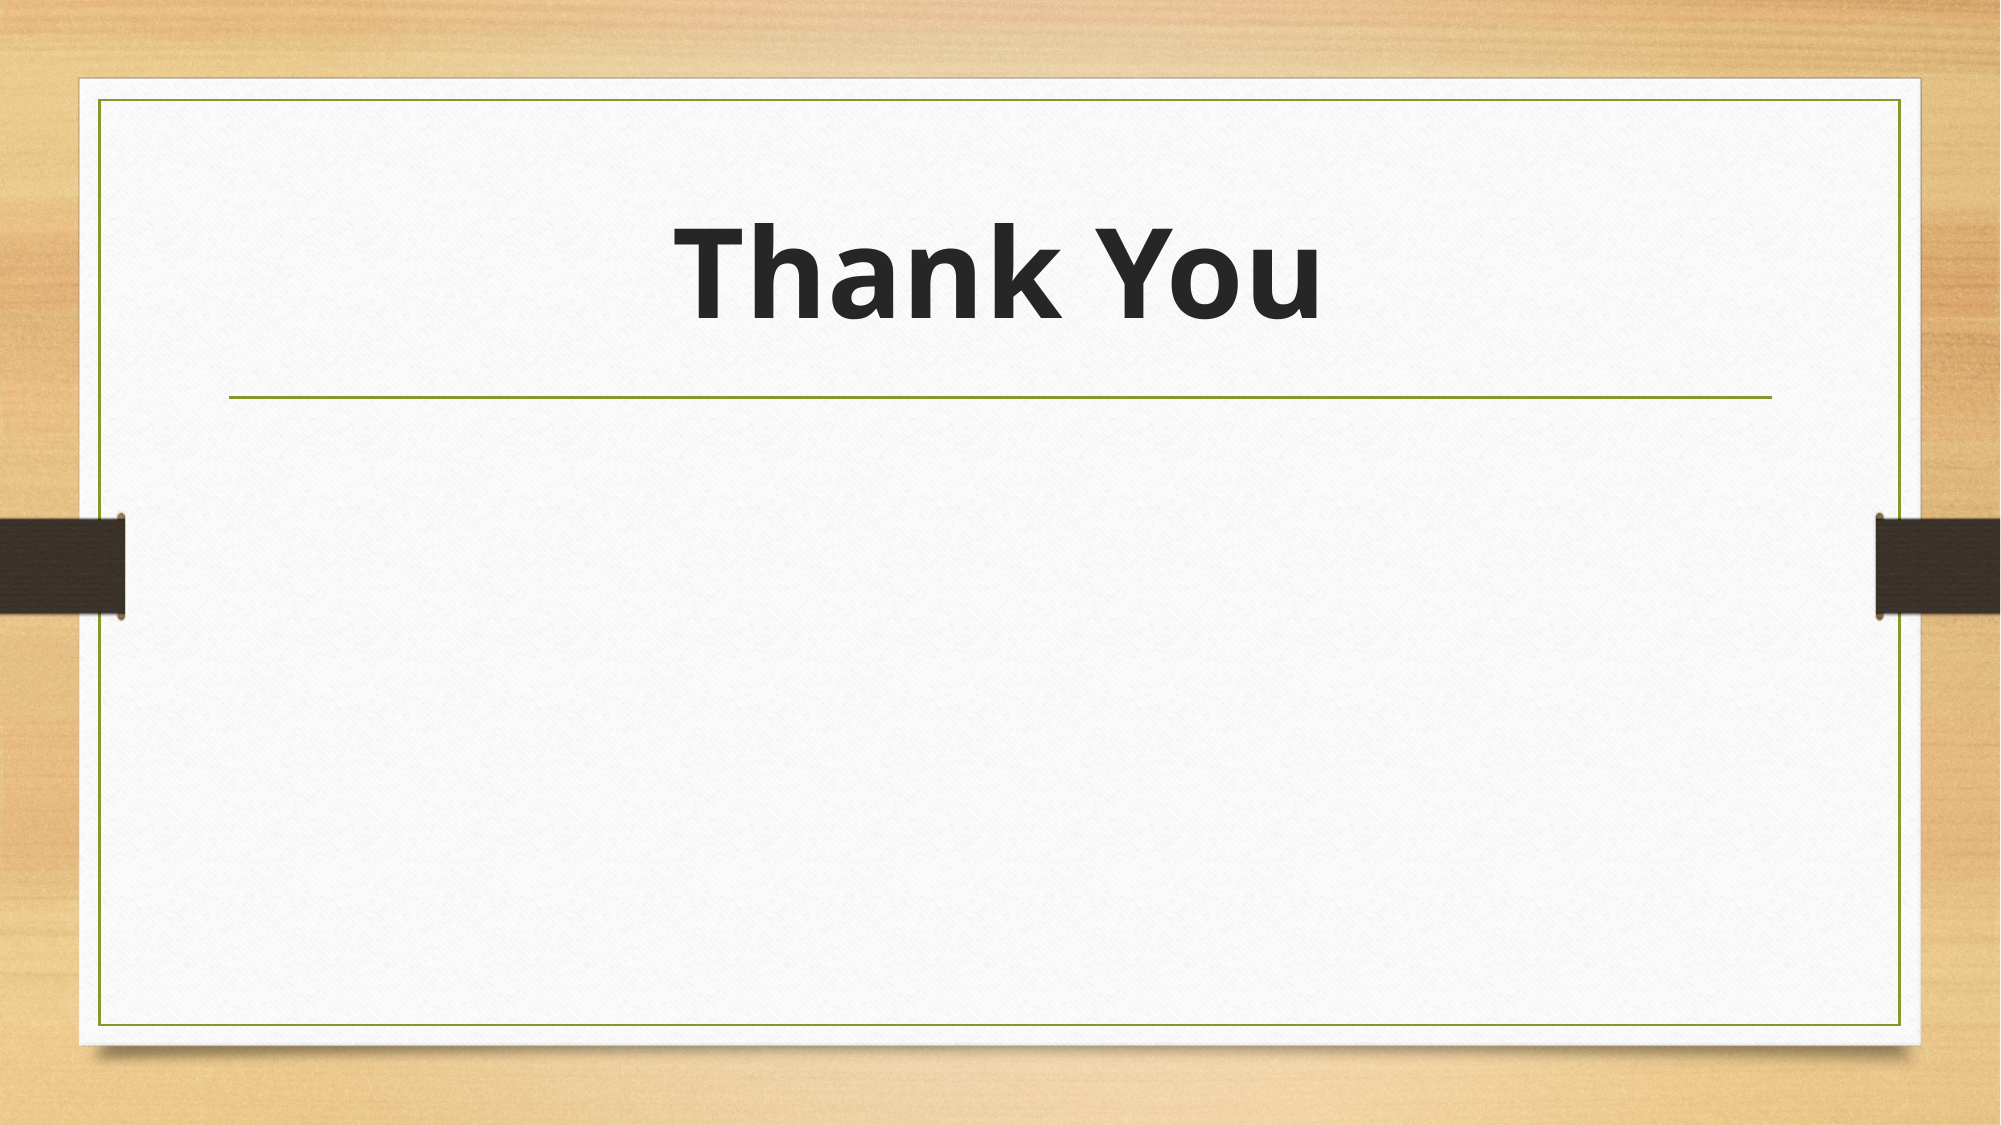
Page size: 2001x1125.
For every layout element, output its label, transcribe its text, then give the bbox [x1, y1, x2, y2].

picture [0, 0, 2001, 1125]
title Thank You [212, 161, 1788, 375]
